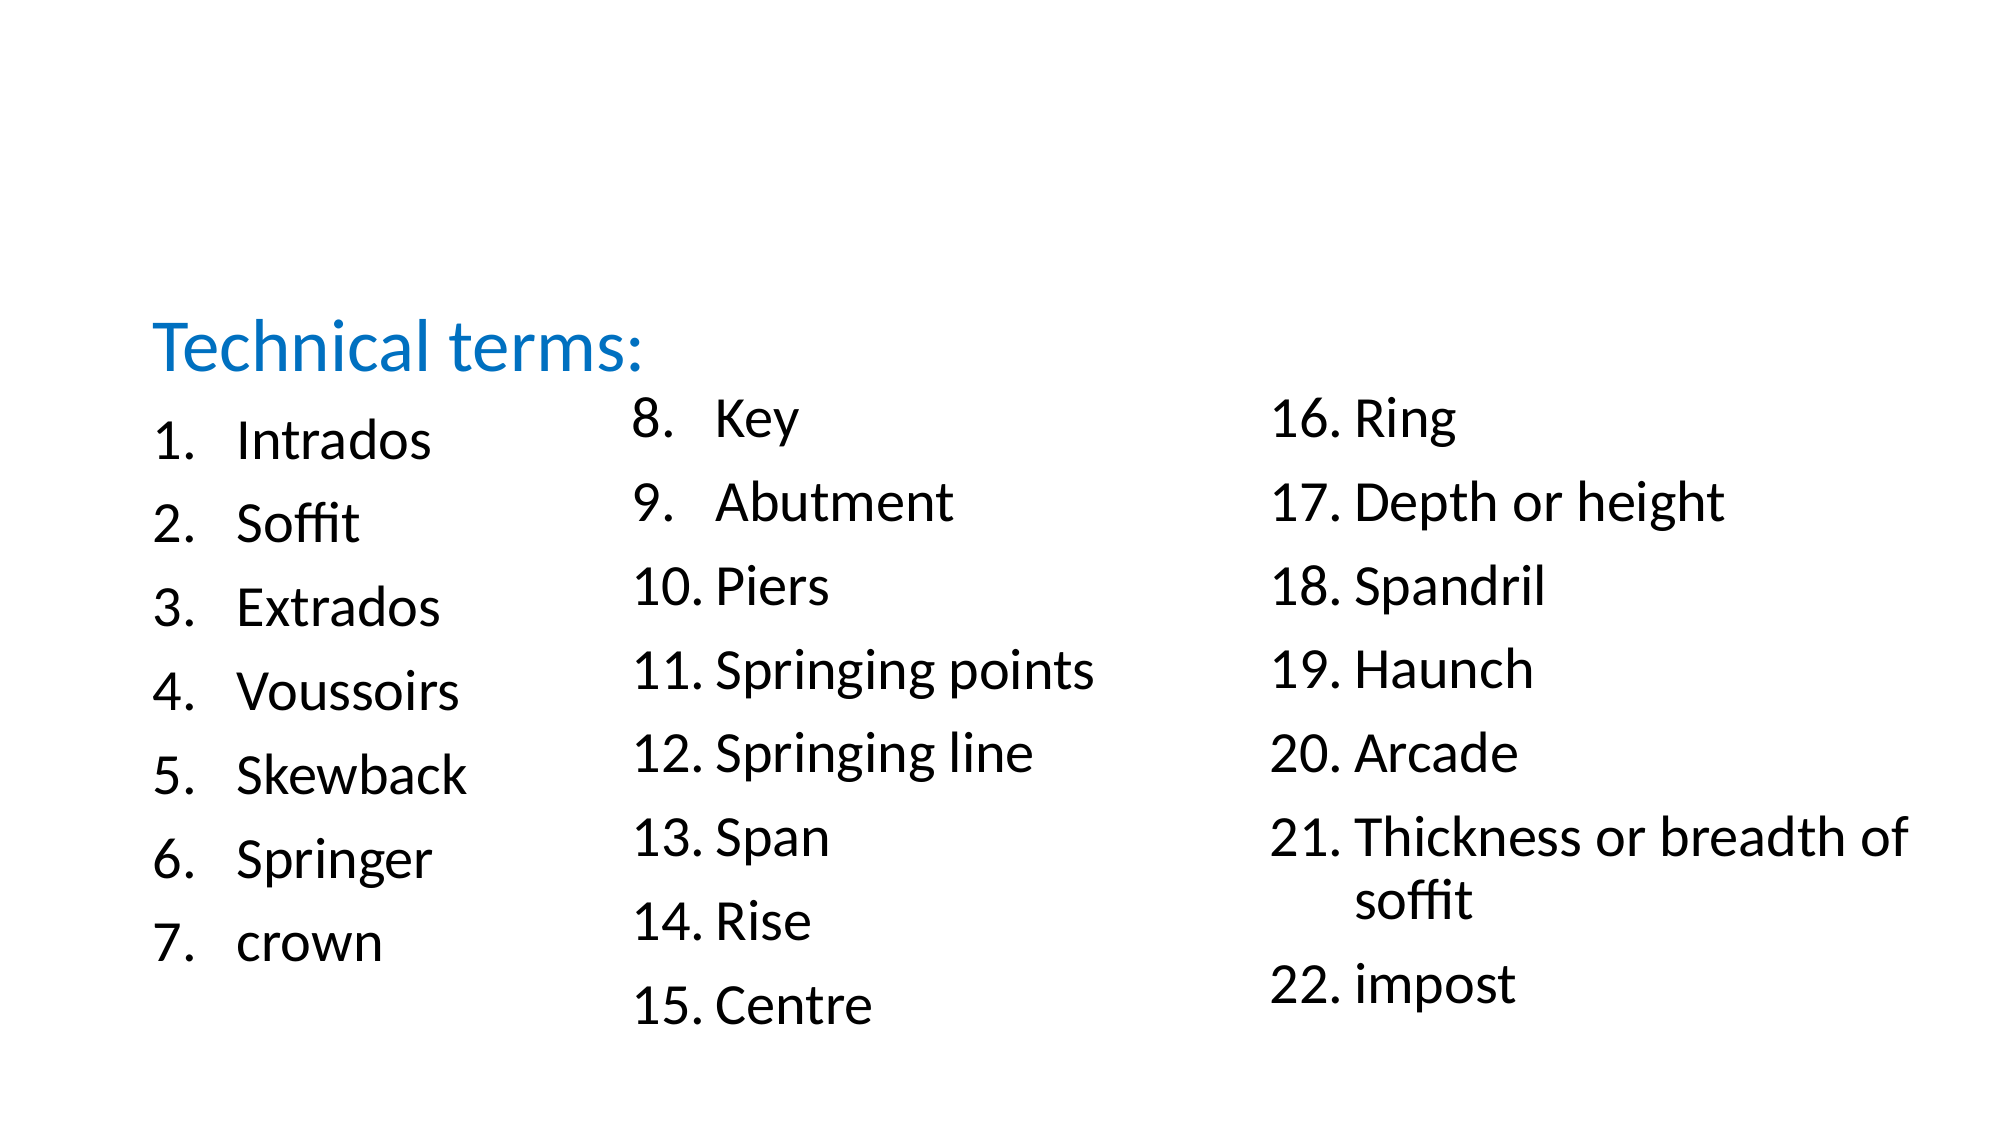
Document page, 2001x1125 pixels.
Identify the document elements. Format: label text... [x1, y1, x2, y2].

text_box Key Abutment Piers Springing points Springing line Span Rise Centre [616, 380, 1255, 1125]
list Technical terms: Intrados Soffit Extrados Voussoirs Skewback Springer crown [137, 299, 831, 1014]
text_box Ring Depth or height Spandril Haunch Arcade Thickness or breadth of soffit impost [1254, 379, 1949, 1069]
